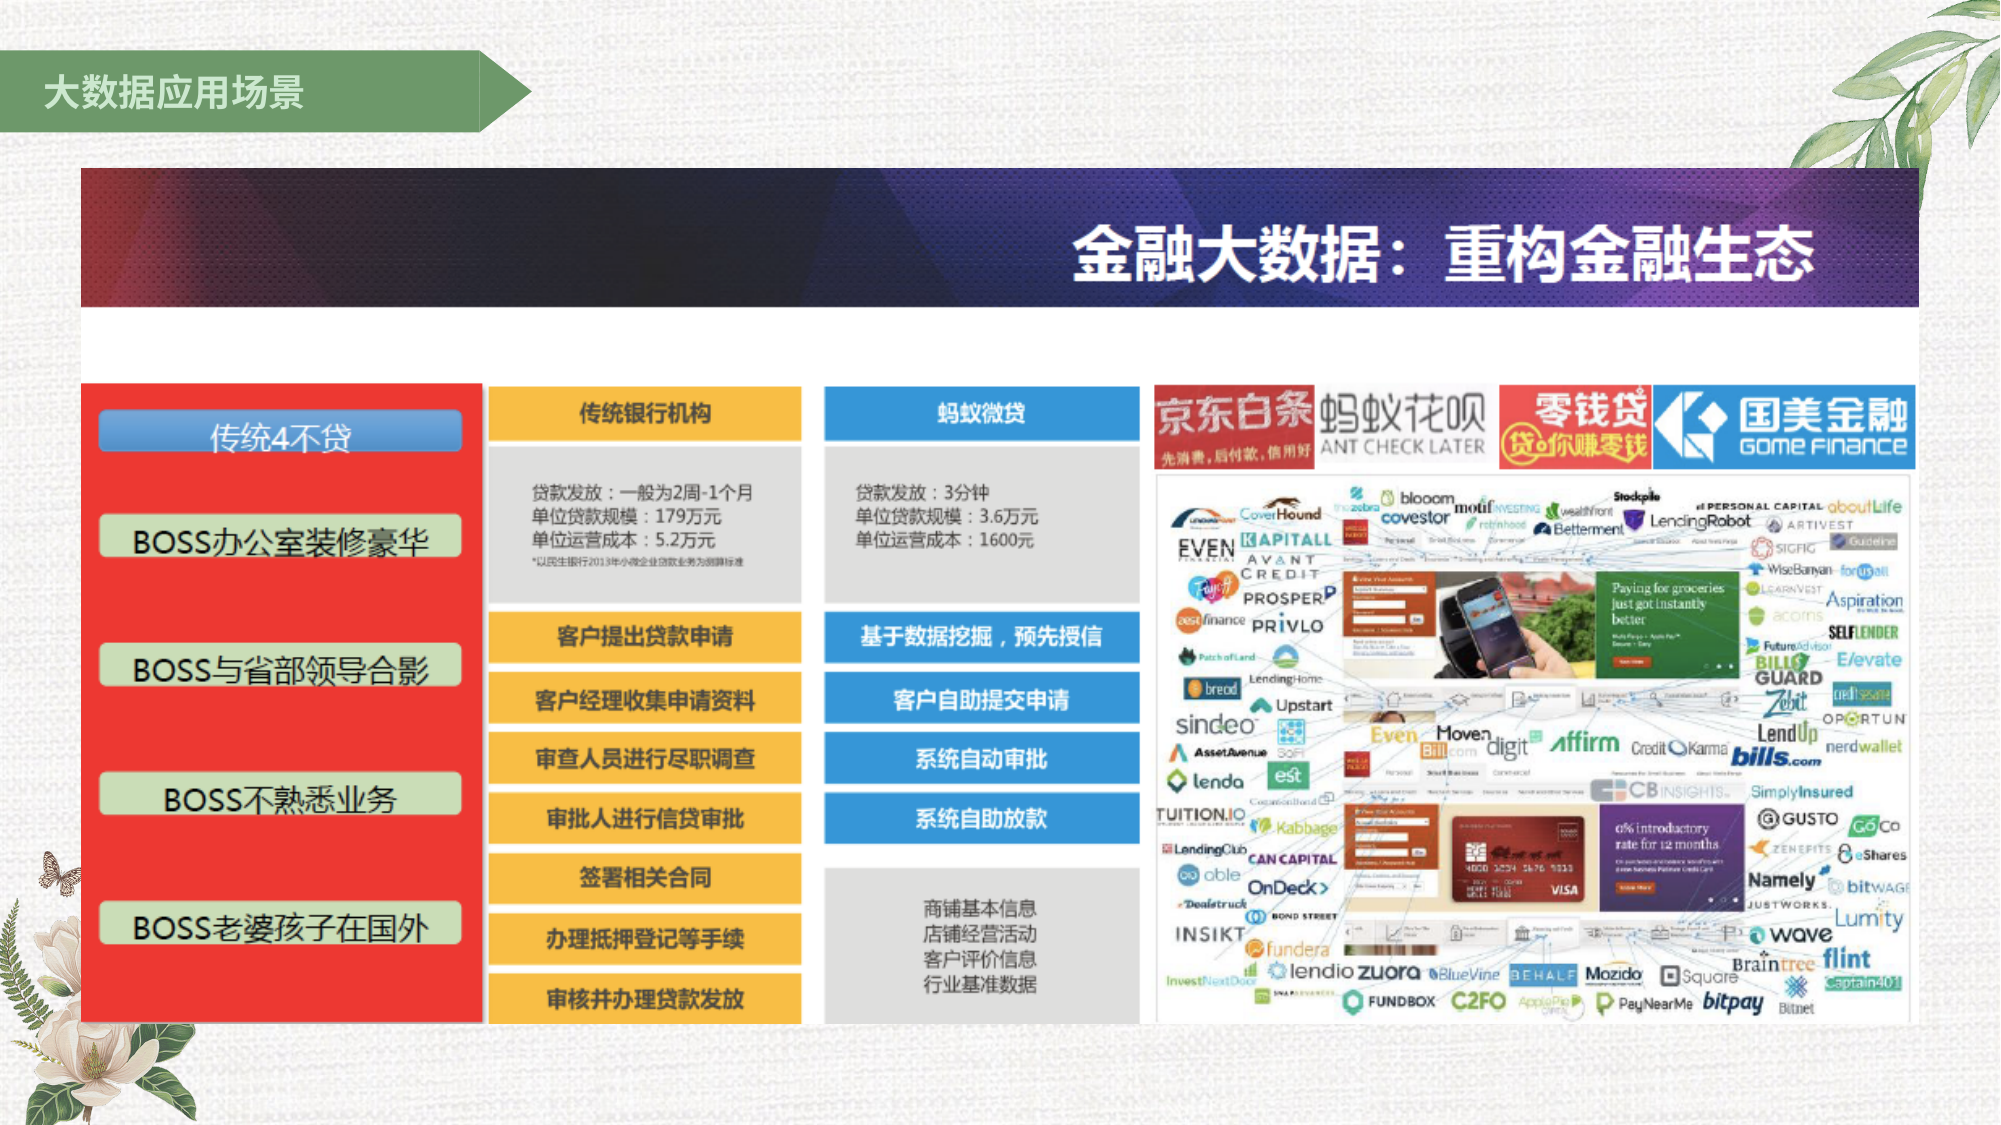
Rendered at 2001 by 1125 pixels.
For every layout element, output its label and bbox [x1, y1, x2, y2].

text_box [0, 50, 533, 133]
picture [0, 0, 2001, 1125]
